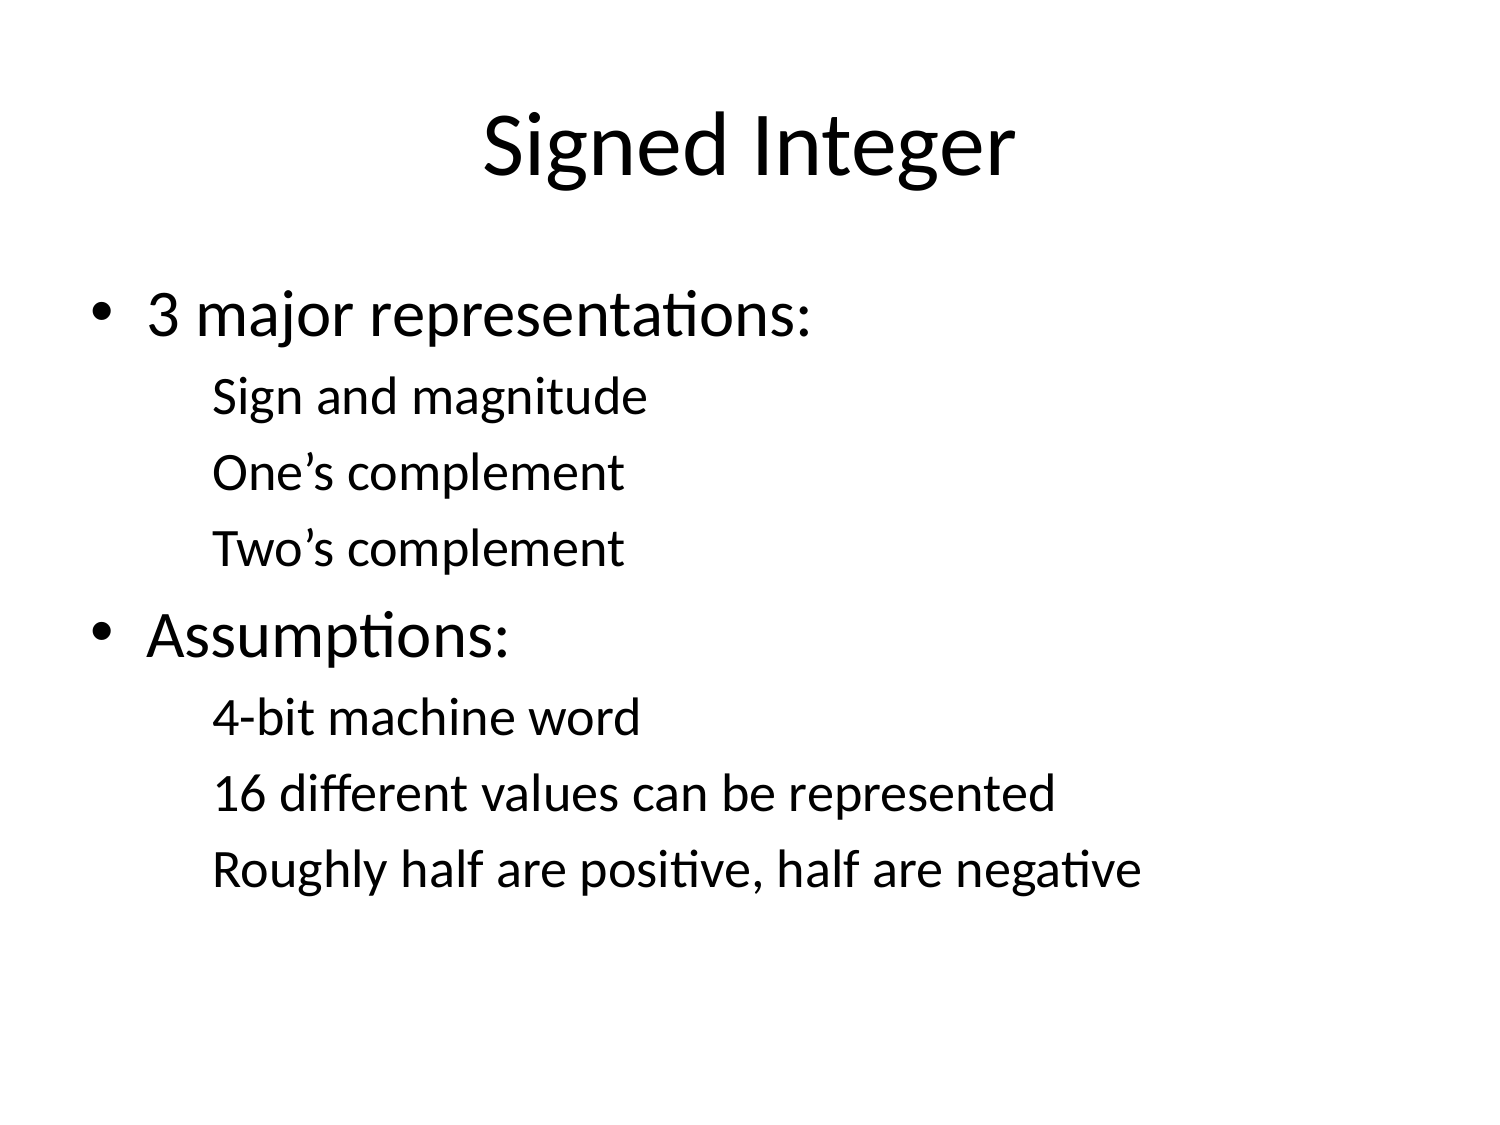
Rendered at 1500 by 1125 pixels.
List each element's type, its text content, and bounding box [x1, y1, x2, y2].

list 3 major representations: Sign and magnitude One’s complement Two’s complement Assumptions: 4-bit machine word 16 different values can be represented Roughly half are positive, half are negative [74, 262, 1426, 1006]
title Signed Integer [74, 44, 1426, 233]
